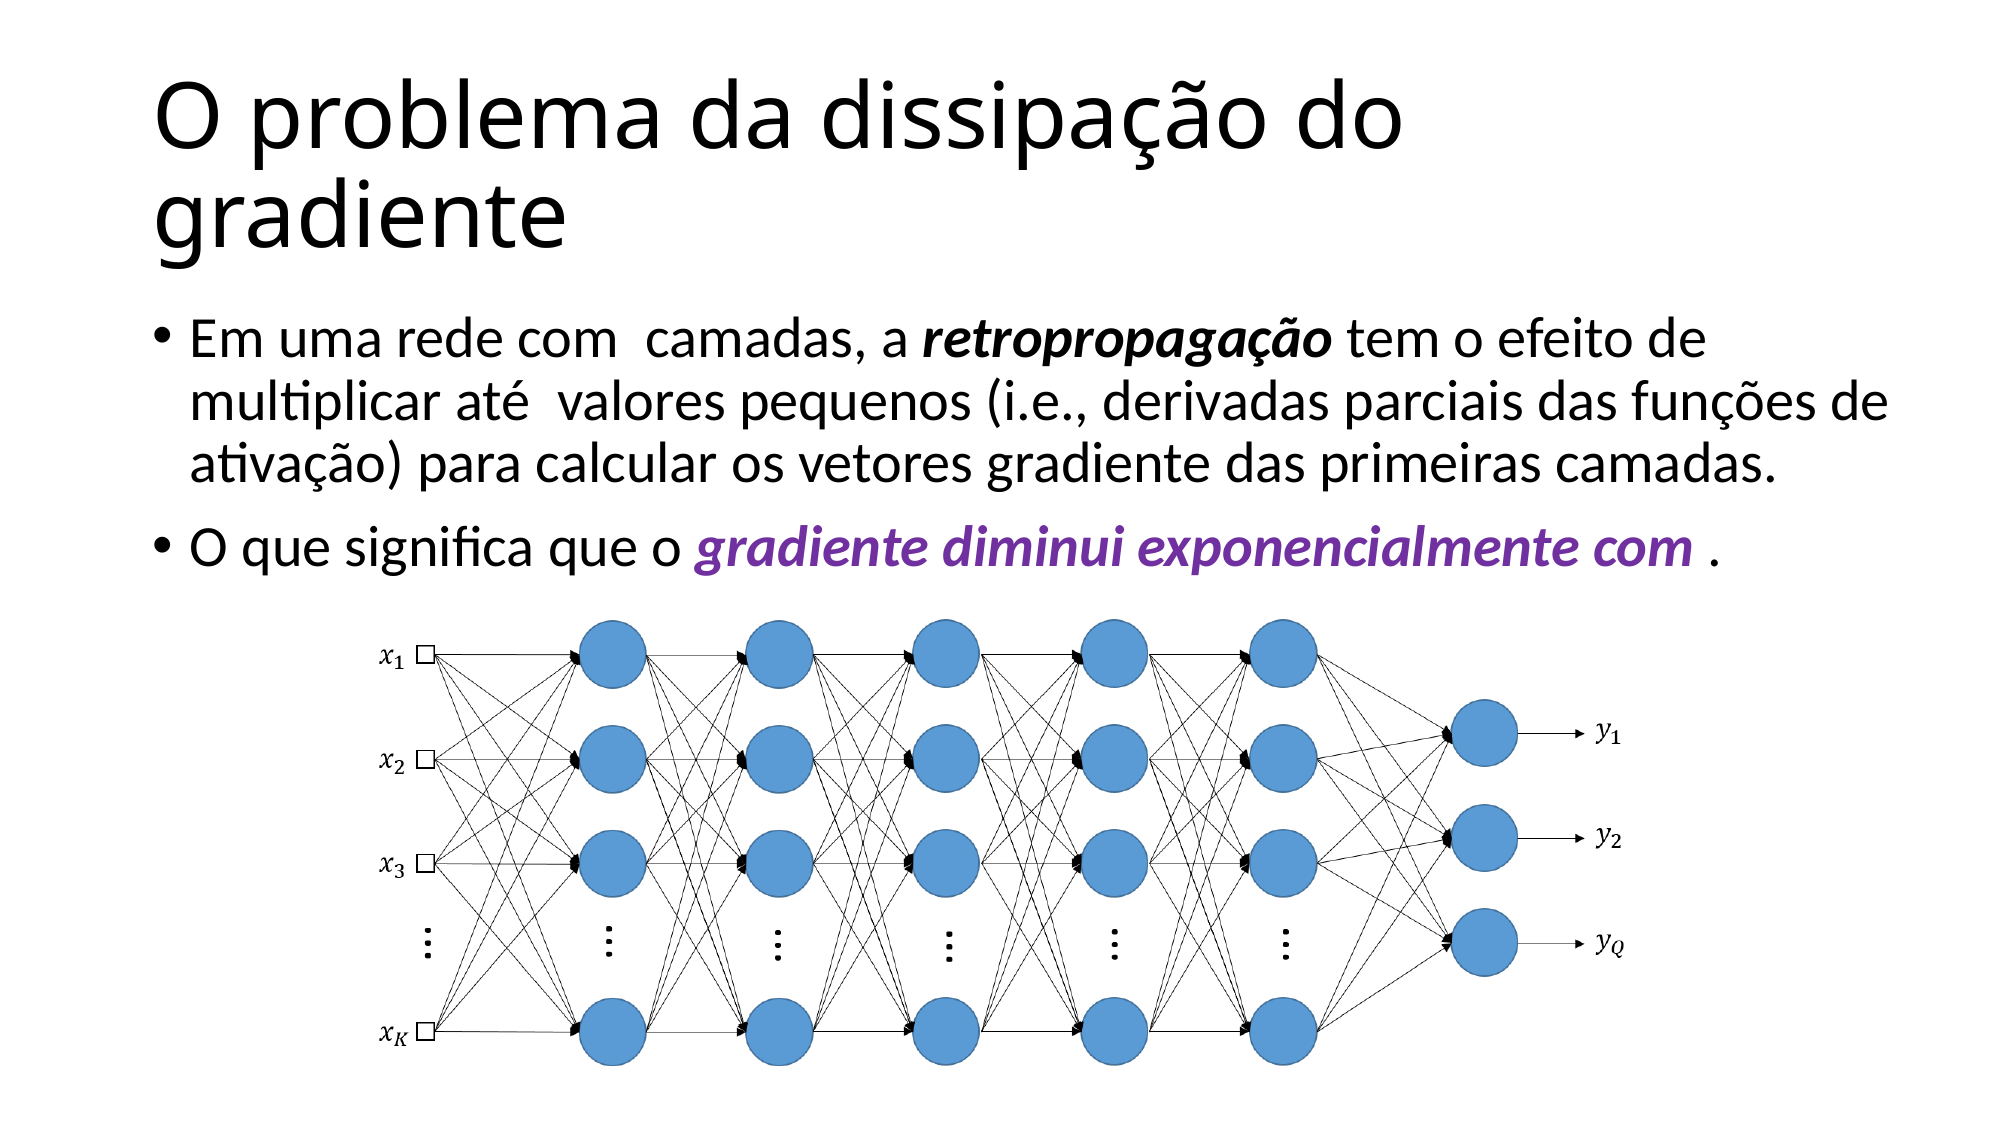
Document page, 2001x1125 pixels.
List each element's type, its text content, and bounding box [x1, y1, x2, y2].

title O problema da dissipação do gradiente [137, 59, 1863, 278]
picture [367, 619, 1633, 1066]
